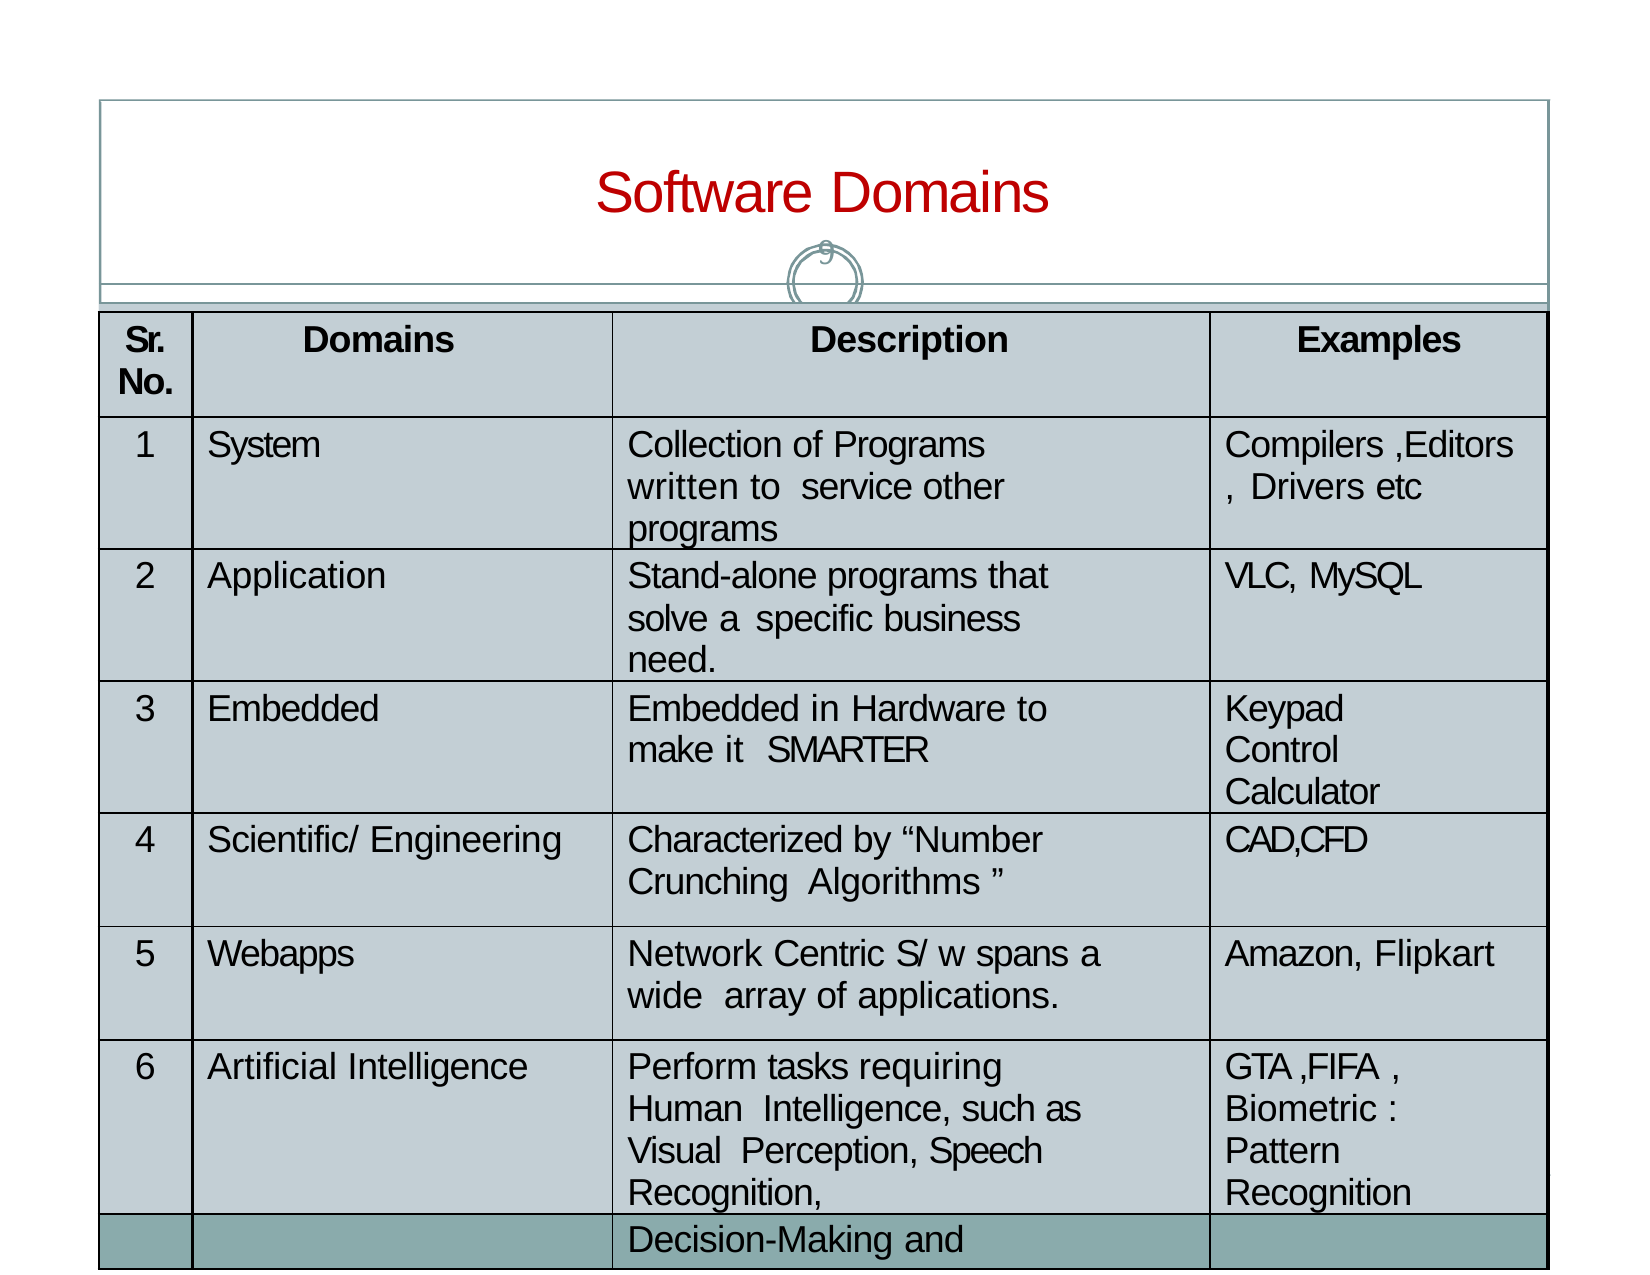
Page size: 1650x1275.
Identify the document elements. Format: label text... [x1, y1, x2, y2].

table_cell Embedded [194, 682, 612, 812]
table_cell Network Centric S/ w spans a wide array of applications. [613, 927, 1209, 1039]
table_cell Domains [194, 313, 612, 416]
table_cell VLC, MySQL [1211, 550, 1546, 680]
table_cell CAD,CFD [1211, 814, 1546, 926]
table_cell Artificial Intelligence [194, 1041, 612, 1213]
table_cell Keypad Control Calculator [1211, 682, 1546, 812]
table_cell 2 [100, 550, 191, 680]
table_cell [194, 1215, 612, 1268]
table_cell Embedded in Hardware to make it SMARTER [613, 682, 1209, 812]
table_cell System [194, 418, 612, 548]
table_cell [875, 304, 1547, 311]
table_header Software Domains 9 [99, 101, 1547, 283]
table_cell [875, 285, 1547, 302]
table_cell GTA ,FIFA , Biometric : Pattern Recognition [1211, 1041, 1546, 1213]
table_cell [1211, 1215, 1546, 1268]
table_cell Application [194, 550, 612, 680]
table_cell 6 [100, 1041, 191, 1213]
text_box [774, 231, 875, 332]
table_cell Decision-Making and [613, 1215, 1209, 1268]
table_cell Examples [1211, 313, 1546, 416]
table_cell Stand-alone programs that solve a specific business need. [613, 550, 1209, 680]
table_cell 4 [100, 814, 191, 926]
table_cell Description [613, 313, 1209, 416]
table_cell 5 [100, 927, 191, 1039]
table_cell Sr. No. [100, 313, 191, 416]
table_cell [100, 1215, 191, 1268]
table_cell Perform tasks requiring Human Intelligence, such as Visual Perception, Speech Recognition, [613, 1041, 1209, 1213]
table_cell Compilers ,Editors , Drivers etc [1211, 418, 1546, 548]
table_cell Collection of Programs written to service other programs [613, 418, 1209, 548]
table_cell 1 [100, 418, 191, 548]
table_cell Webapps [194, 927, 612, 1039]
table_cell [99, 285, 774, 302]
table_cell Scientific/ Engineering [194, 814, 612, 926]
table_cell Characterized by “Number Crunching Algorithms ” [613, 814, 1209, 926]
table_cell [99, 304, 774, 311]
table_cell Amazon, Flipkart [1211, 927, 1546, 1039]
table_cell 3 [100, 682, 191, 812]
